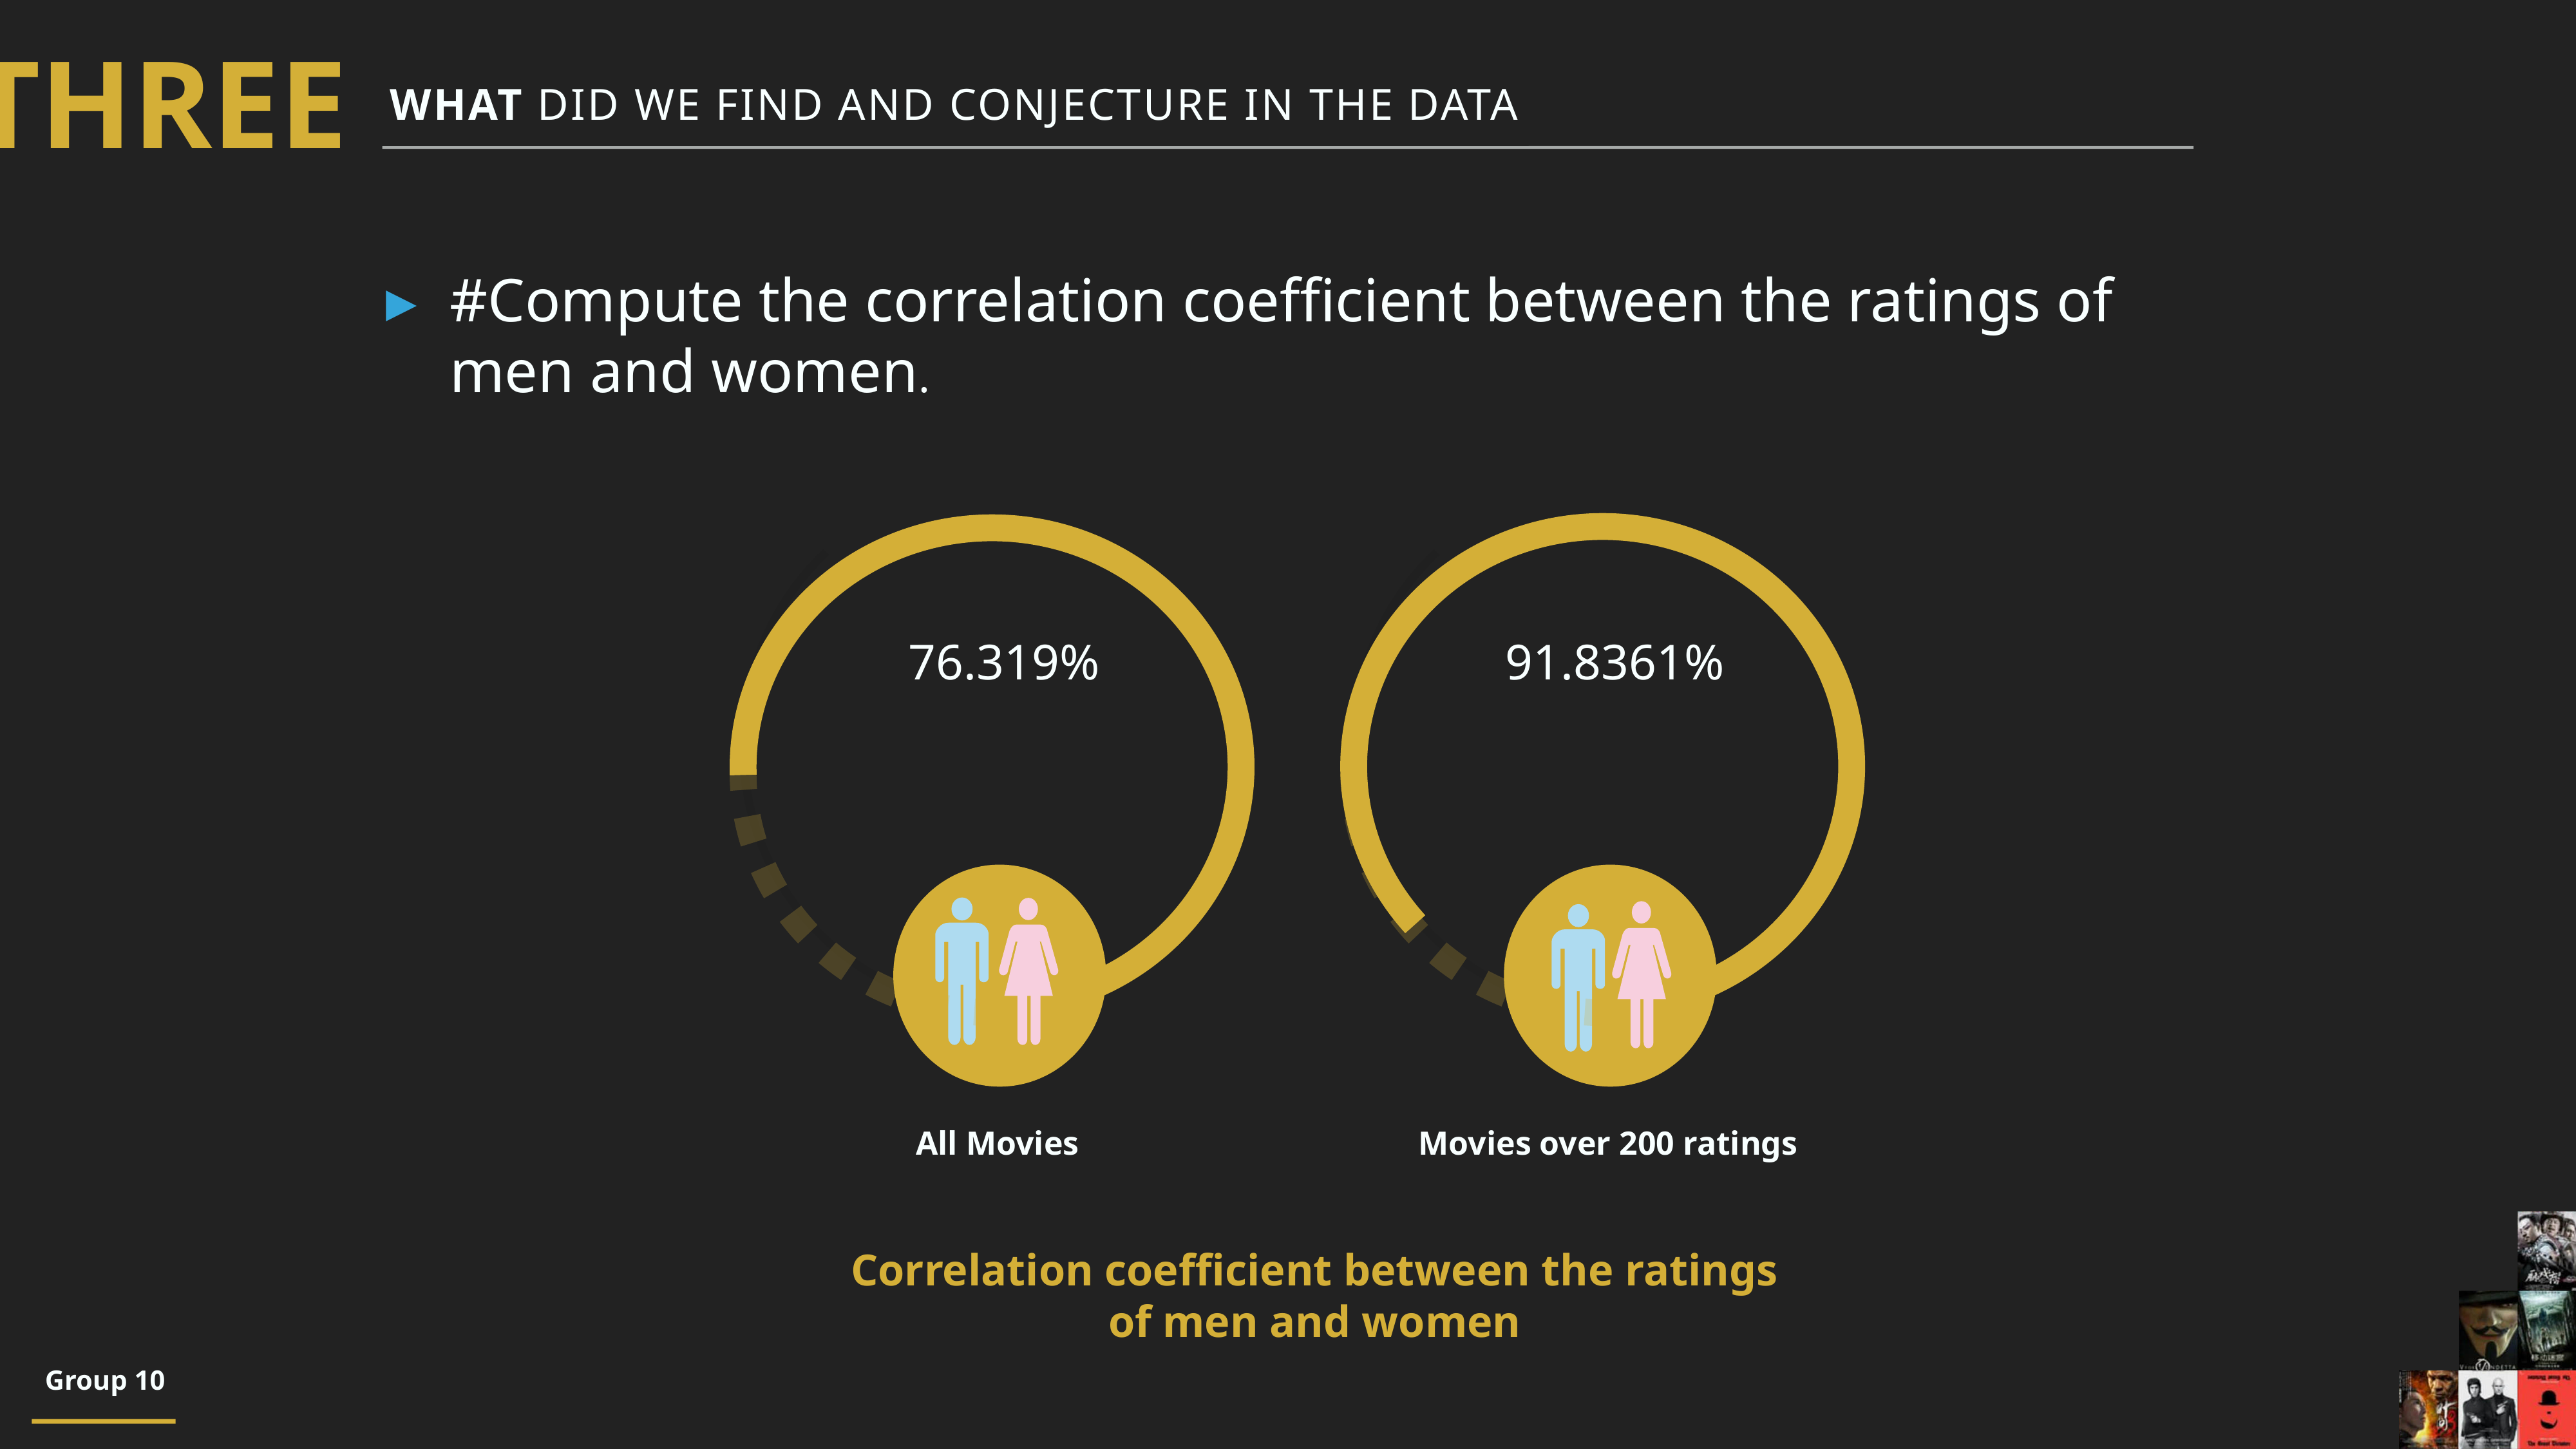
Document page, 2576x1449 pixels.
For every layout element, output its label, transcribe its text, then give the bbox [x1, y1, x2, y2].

text_box three [0, 48, 388, 184]
text_box #Compute the correlation coefficient between the ratings of men and women. [379, 255, 2217, 450]
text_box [743, 486, 1852, 1352]
text_box What did we find and conjecture in the data [388, 79, 2043, 136]
picture [2399, 1211, 2576, 1449]
